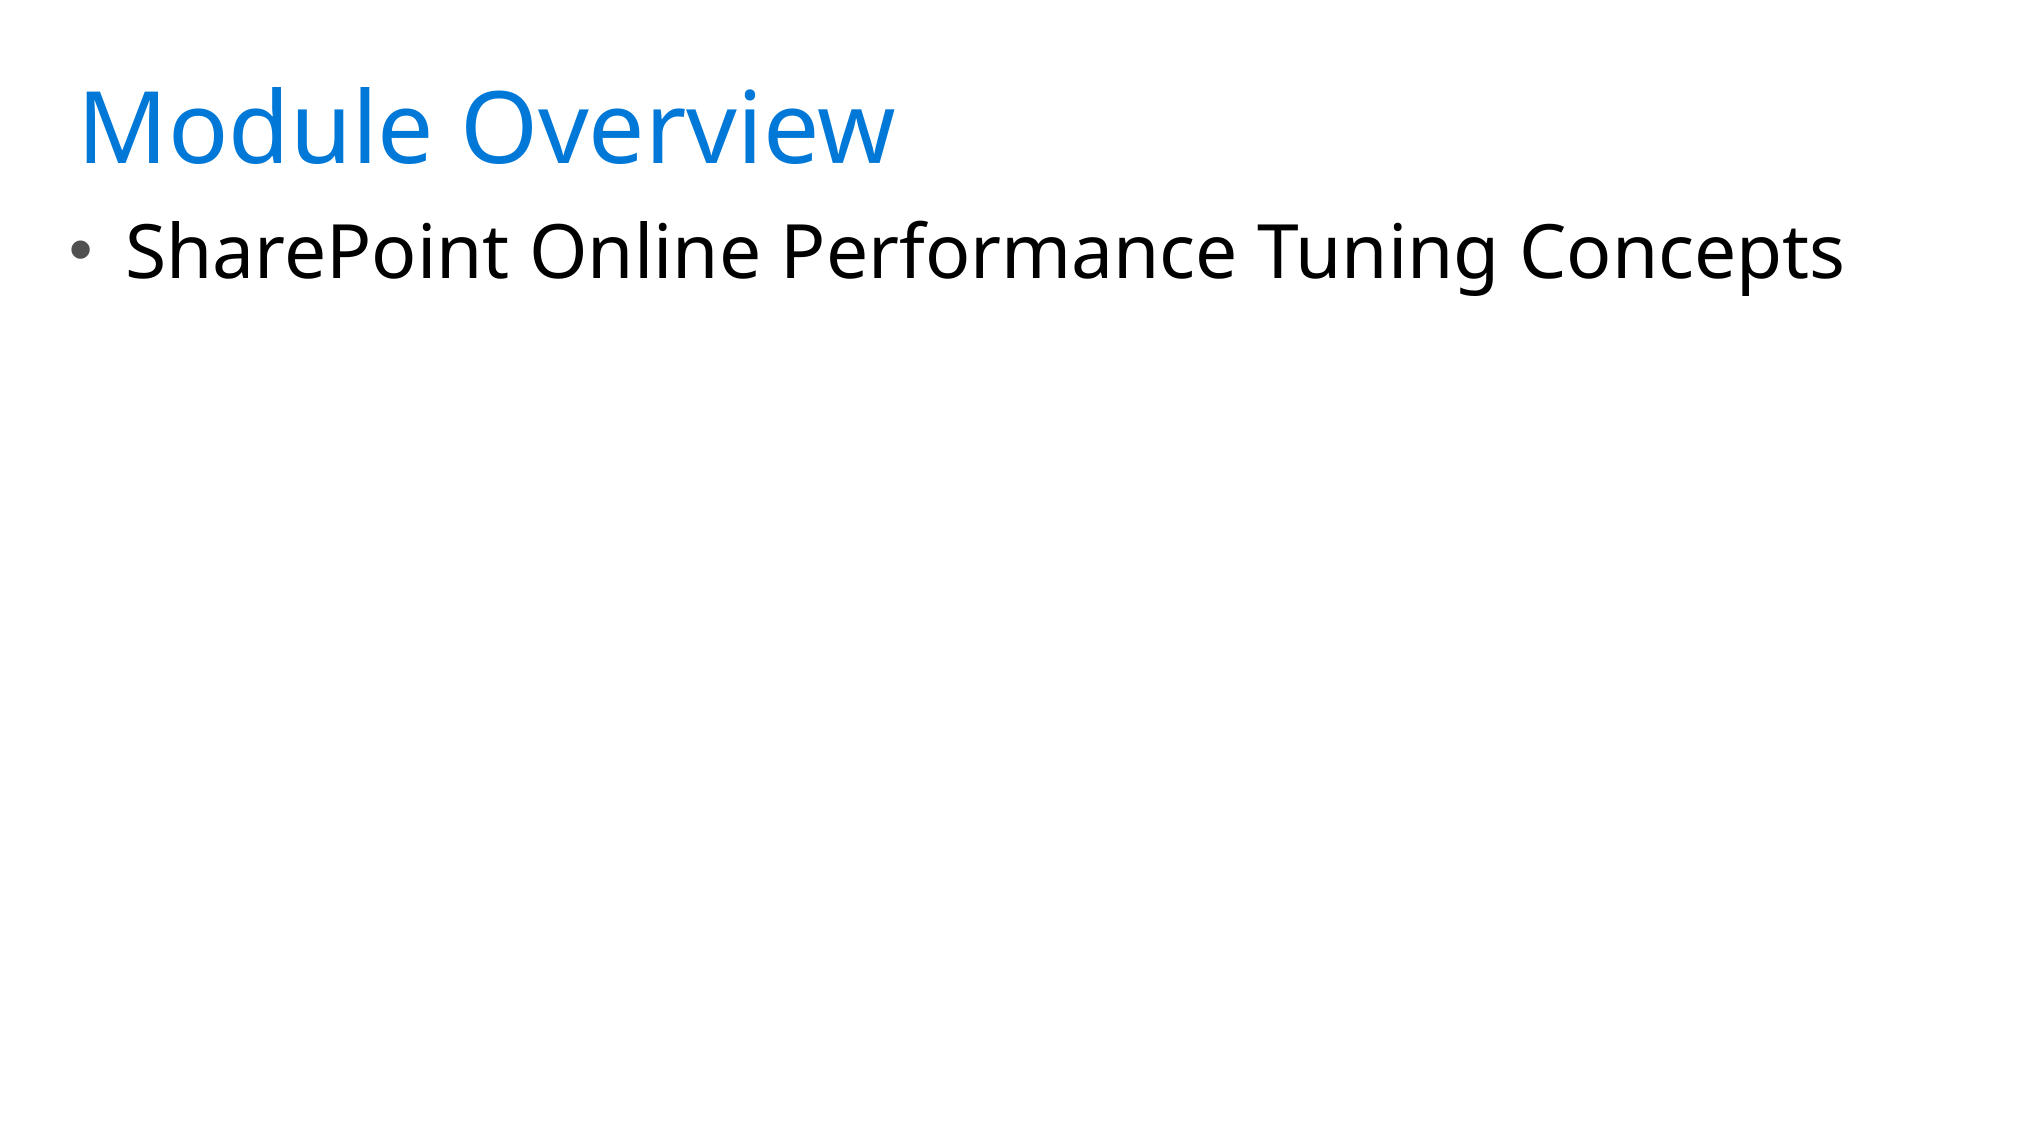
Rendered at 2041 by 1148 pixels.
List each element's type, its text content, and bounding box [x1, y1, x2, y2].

list SharePoint Online Performance Tuning Concepts [45, 198, 1996, 311]
